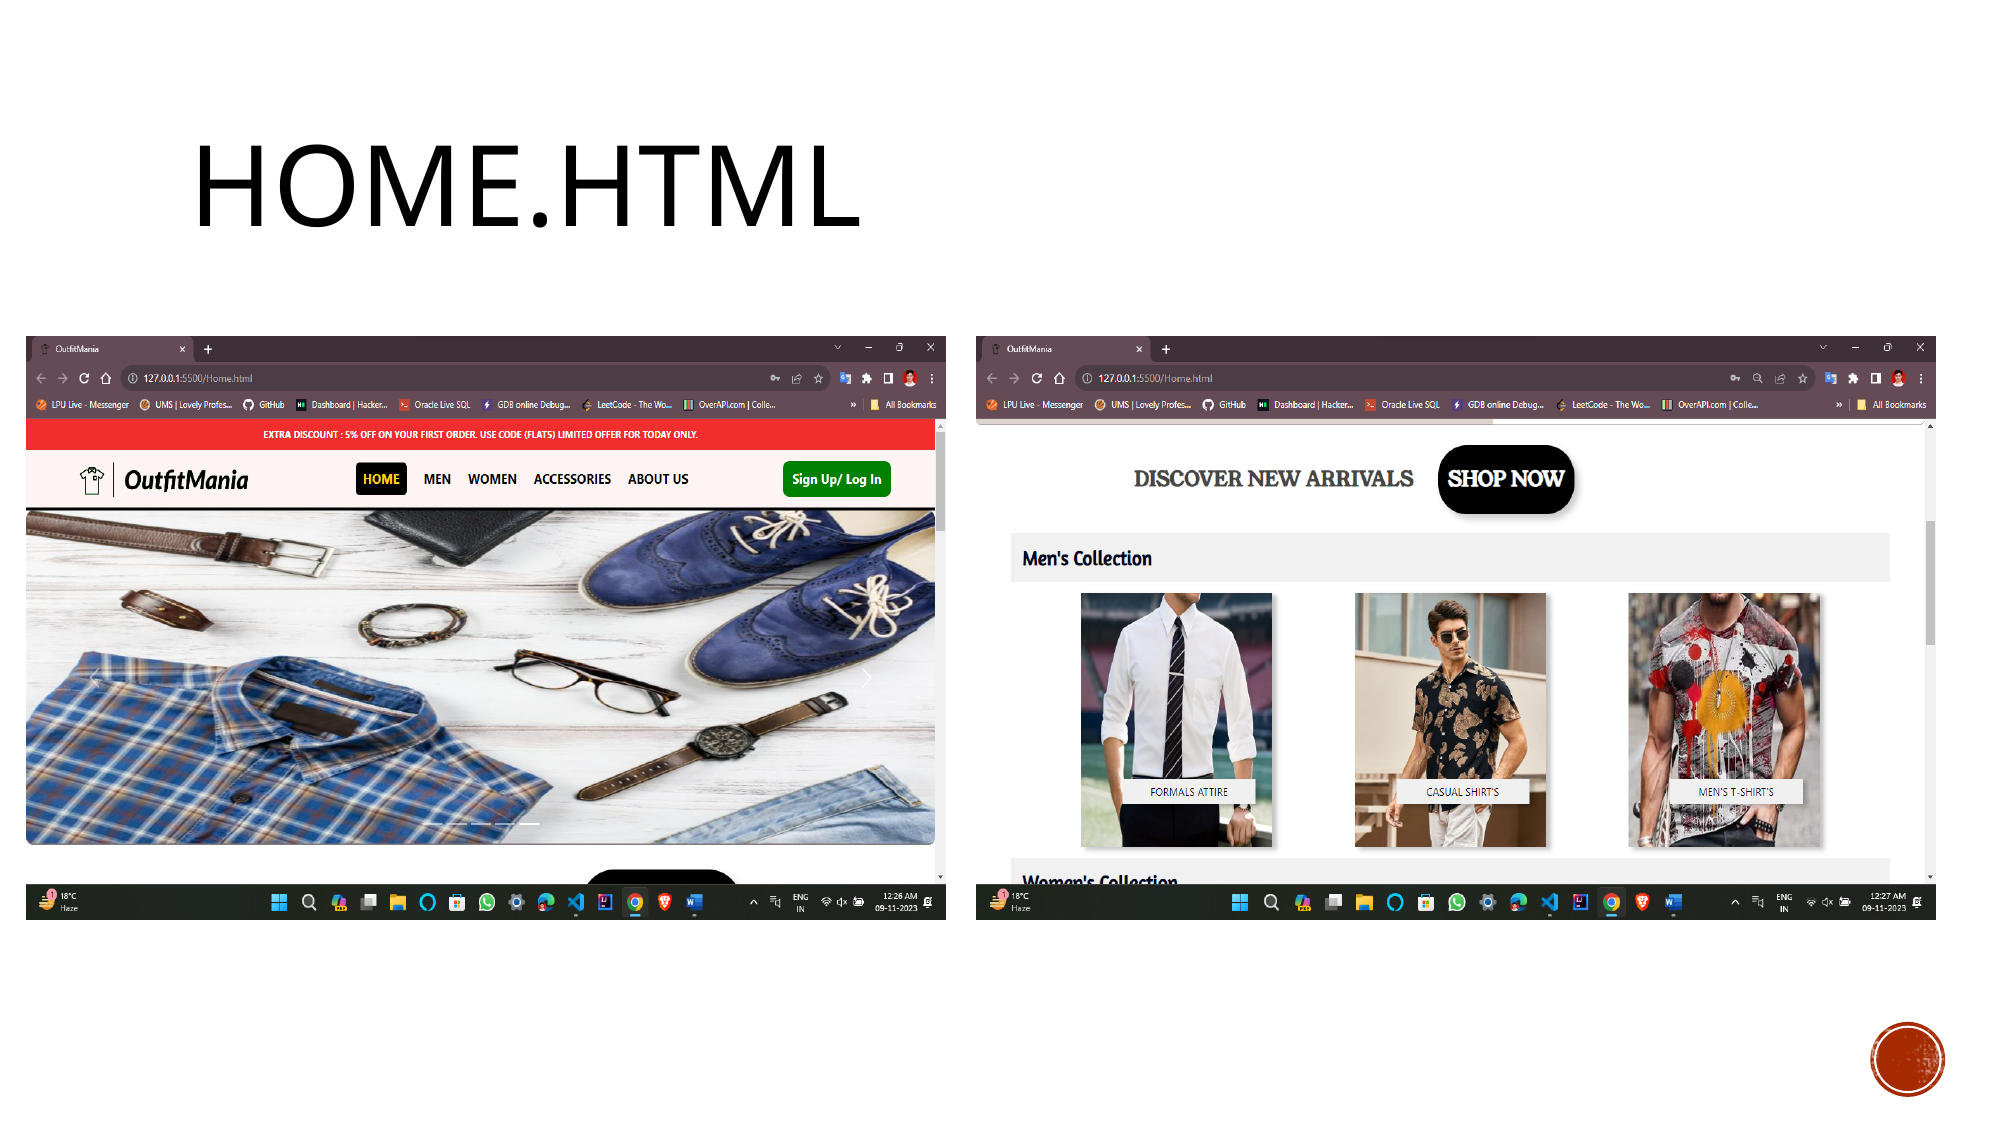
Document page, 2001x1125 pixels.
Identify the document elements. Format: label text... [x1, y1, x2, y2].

title Home.html [174, 104, 1825, 276]
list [28, 339, 945, 919]
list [978, 339, 1934, 919]
